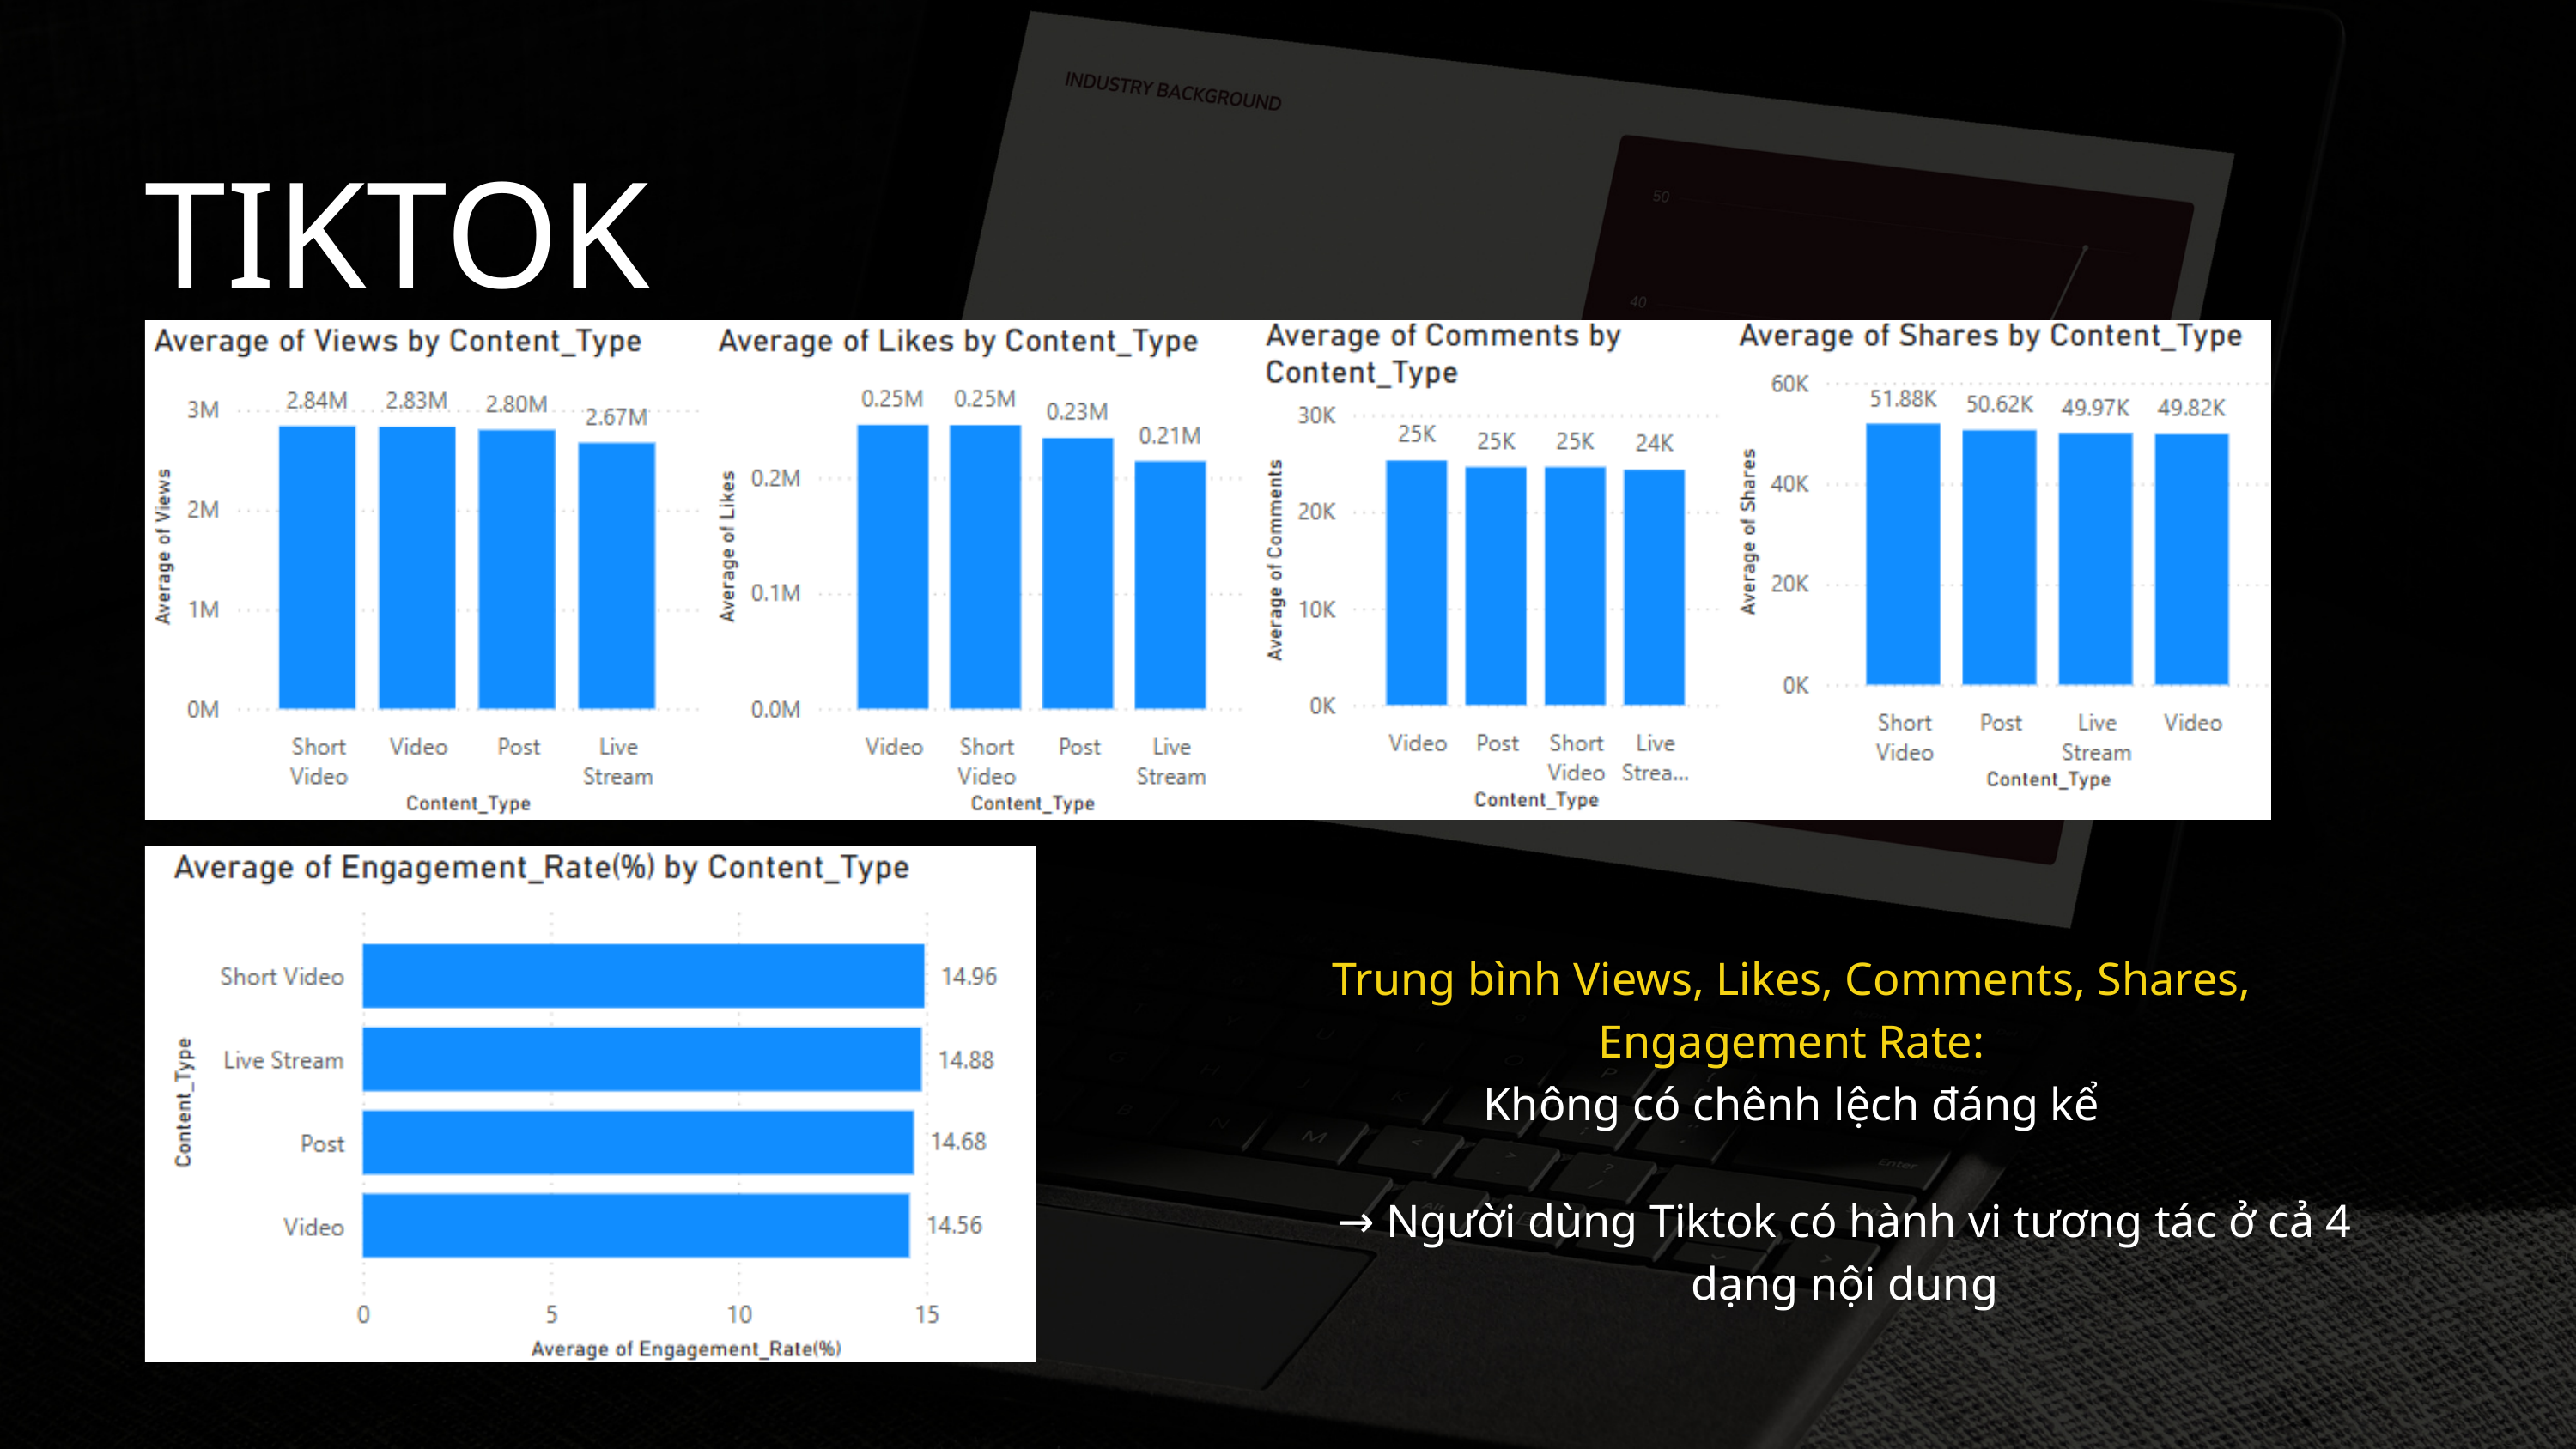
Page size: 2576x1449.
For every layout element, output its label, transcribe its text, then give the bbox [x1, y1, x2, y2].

text_box → Người dùng Tiktok có hành vi tương tác ở cả 4 dạng nội dung [1288, 1184, 2402, 1309]
text_box [144, 320, 2272, 820]
text_box Trung bình Views, Likes, Comments, Shares, Engagement Rate: Không có chênh lệch đáng kể [1287, 942, 2296, 1130]
text_box [144, 846, 1036, 1362]
text_box TIKTOK [144, 149, 988, 318]
text_box [0, 0, 2576, 1449]
